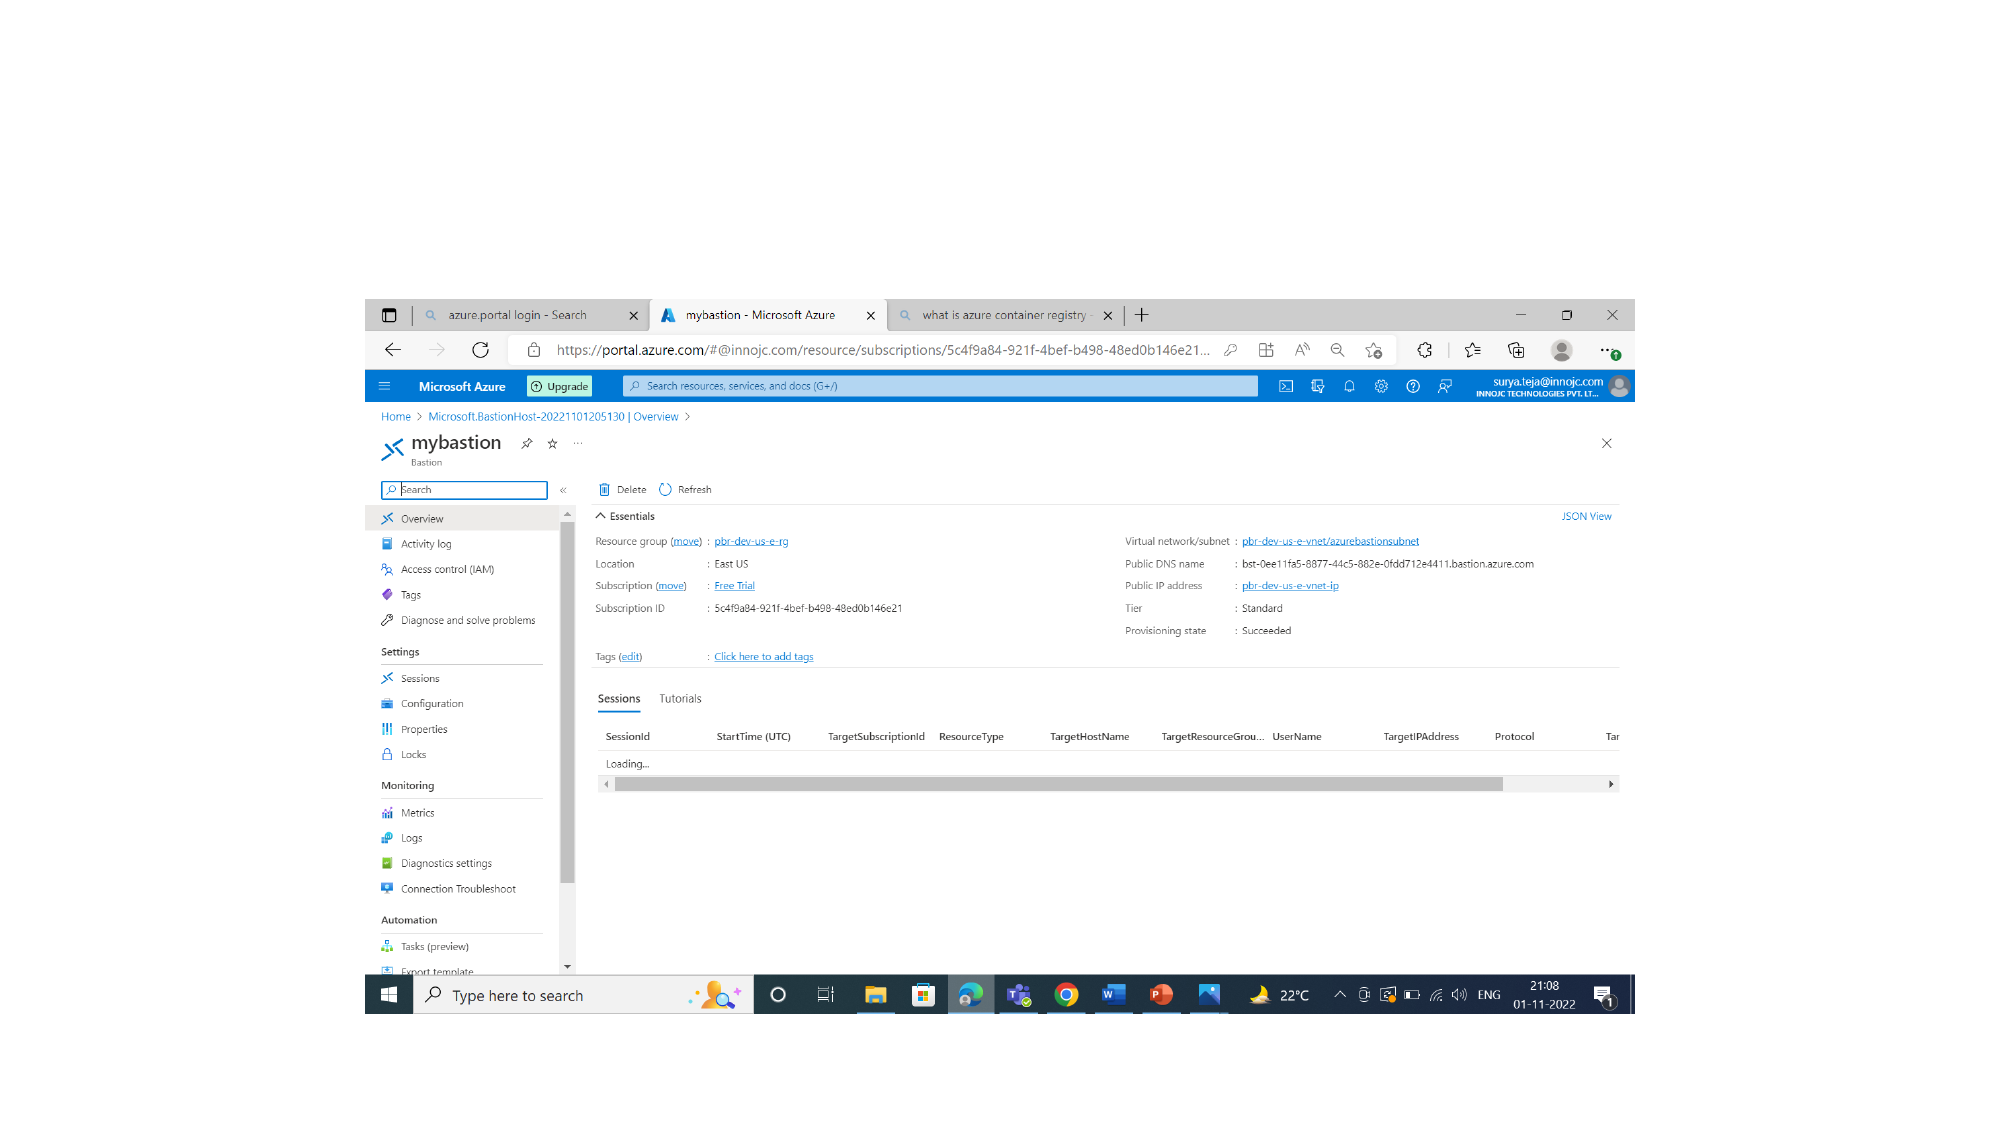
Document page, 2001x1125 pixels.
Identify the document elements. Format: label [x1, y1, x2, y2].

list [365, 299, 1635, 1014]
